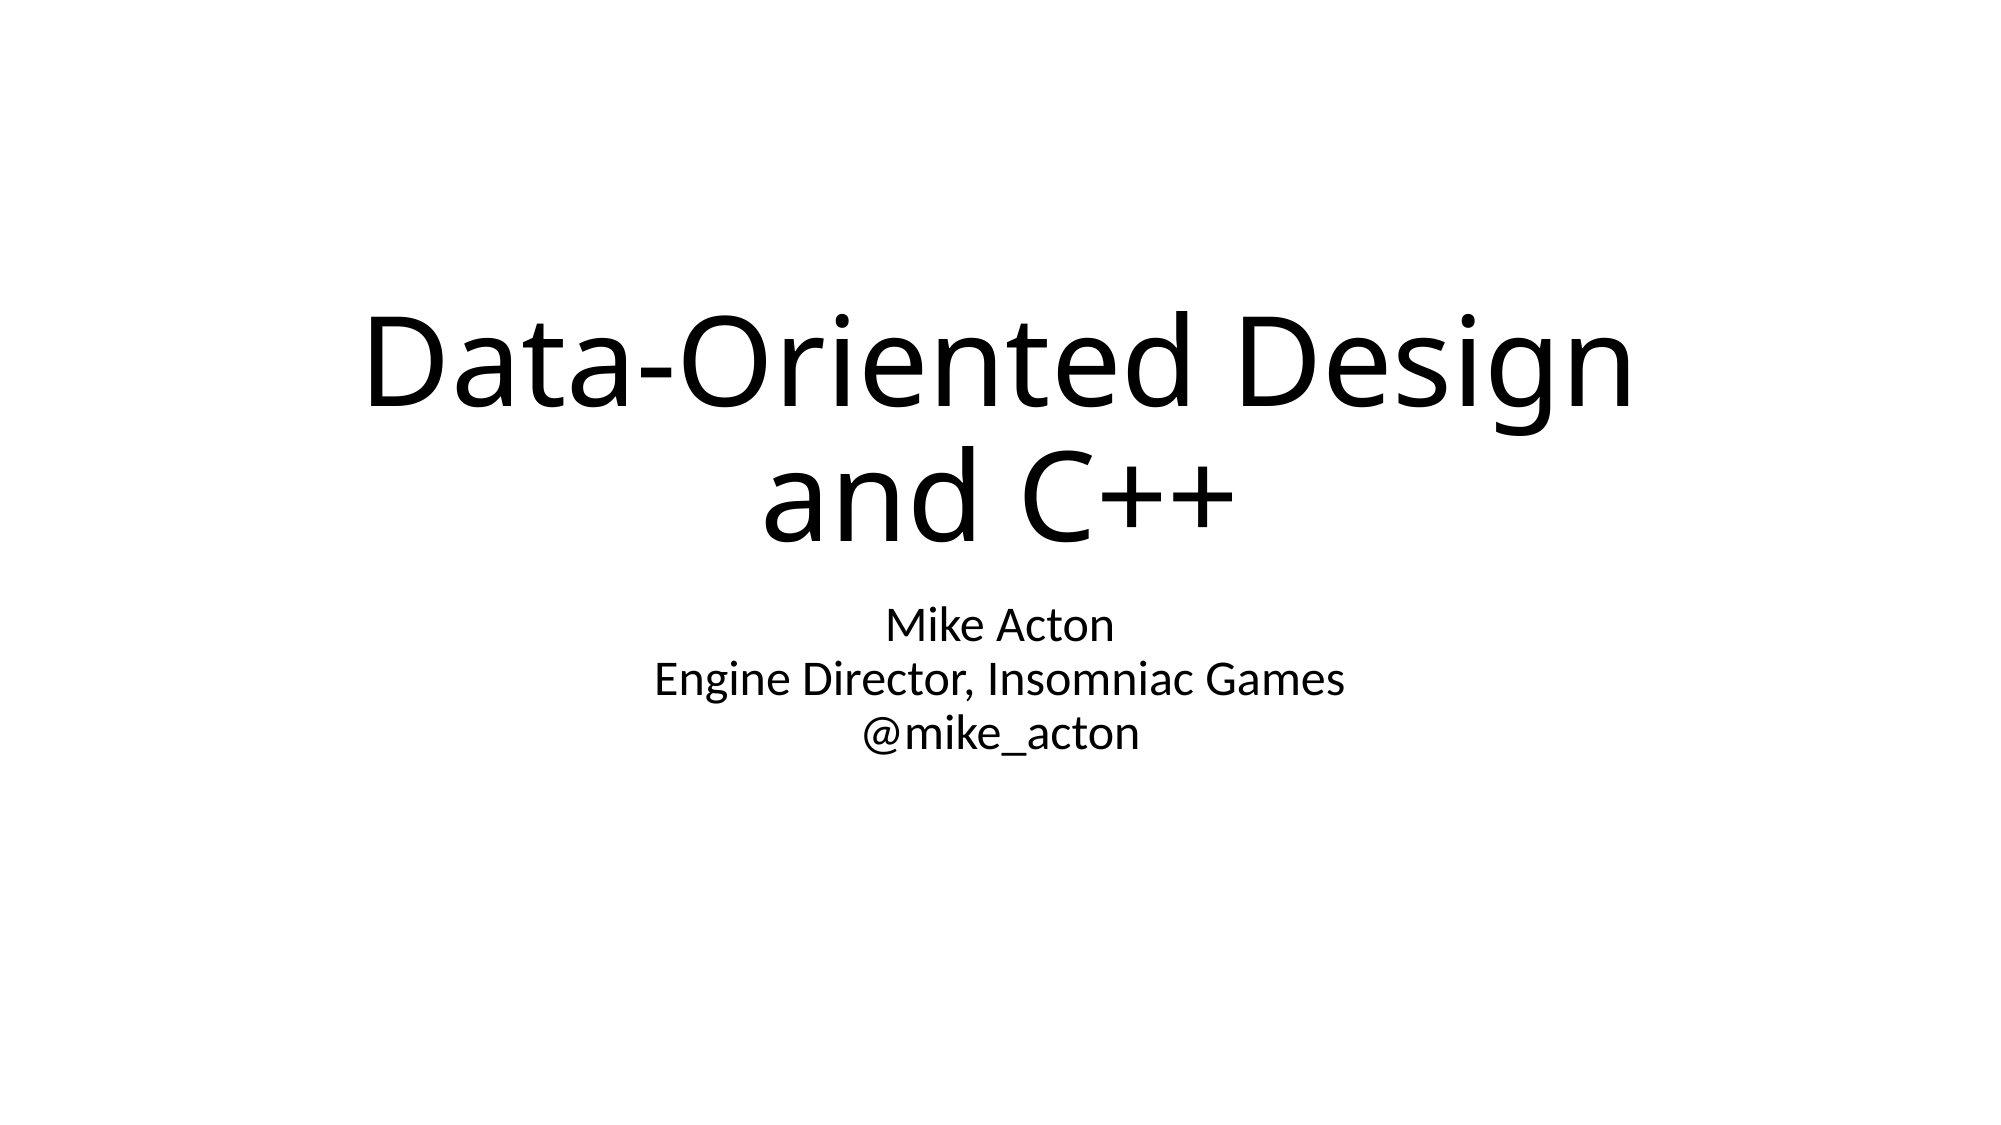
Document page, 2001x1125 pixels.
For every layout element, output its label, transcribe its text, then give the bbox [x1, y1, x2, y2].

title Data-Oriented Design and C++ [249, 184, 1750, 576]
subtitle Mike Acton Engine Director, Insomniac Games @mike_acton [249, 590, 1750, 863]
